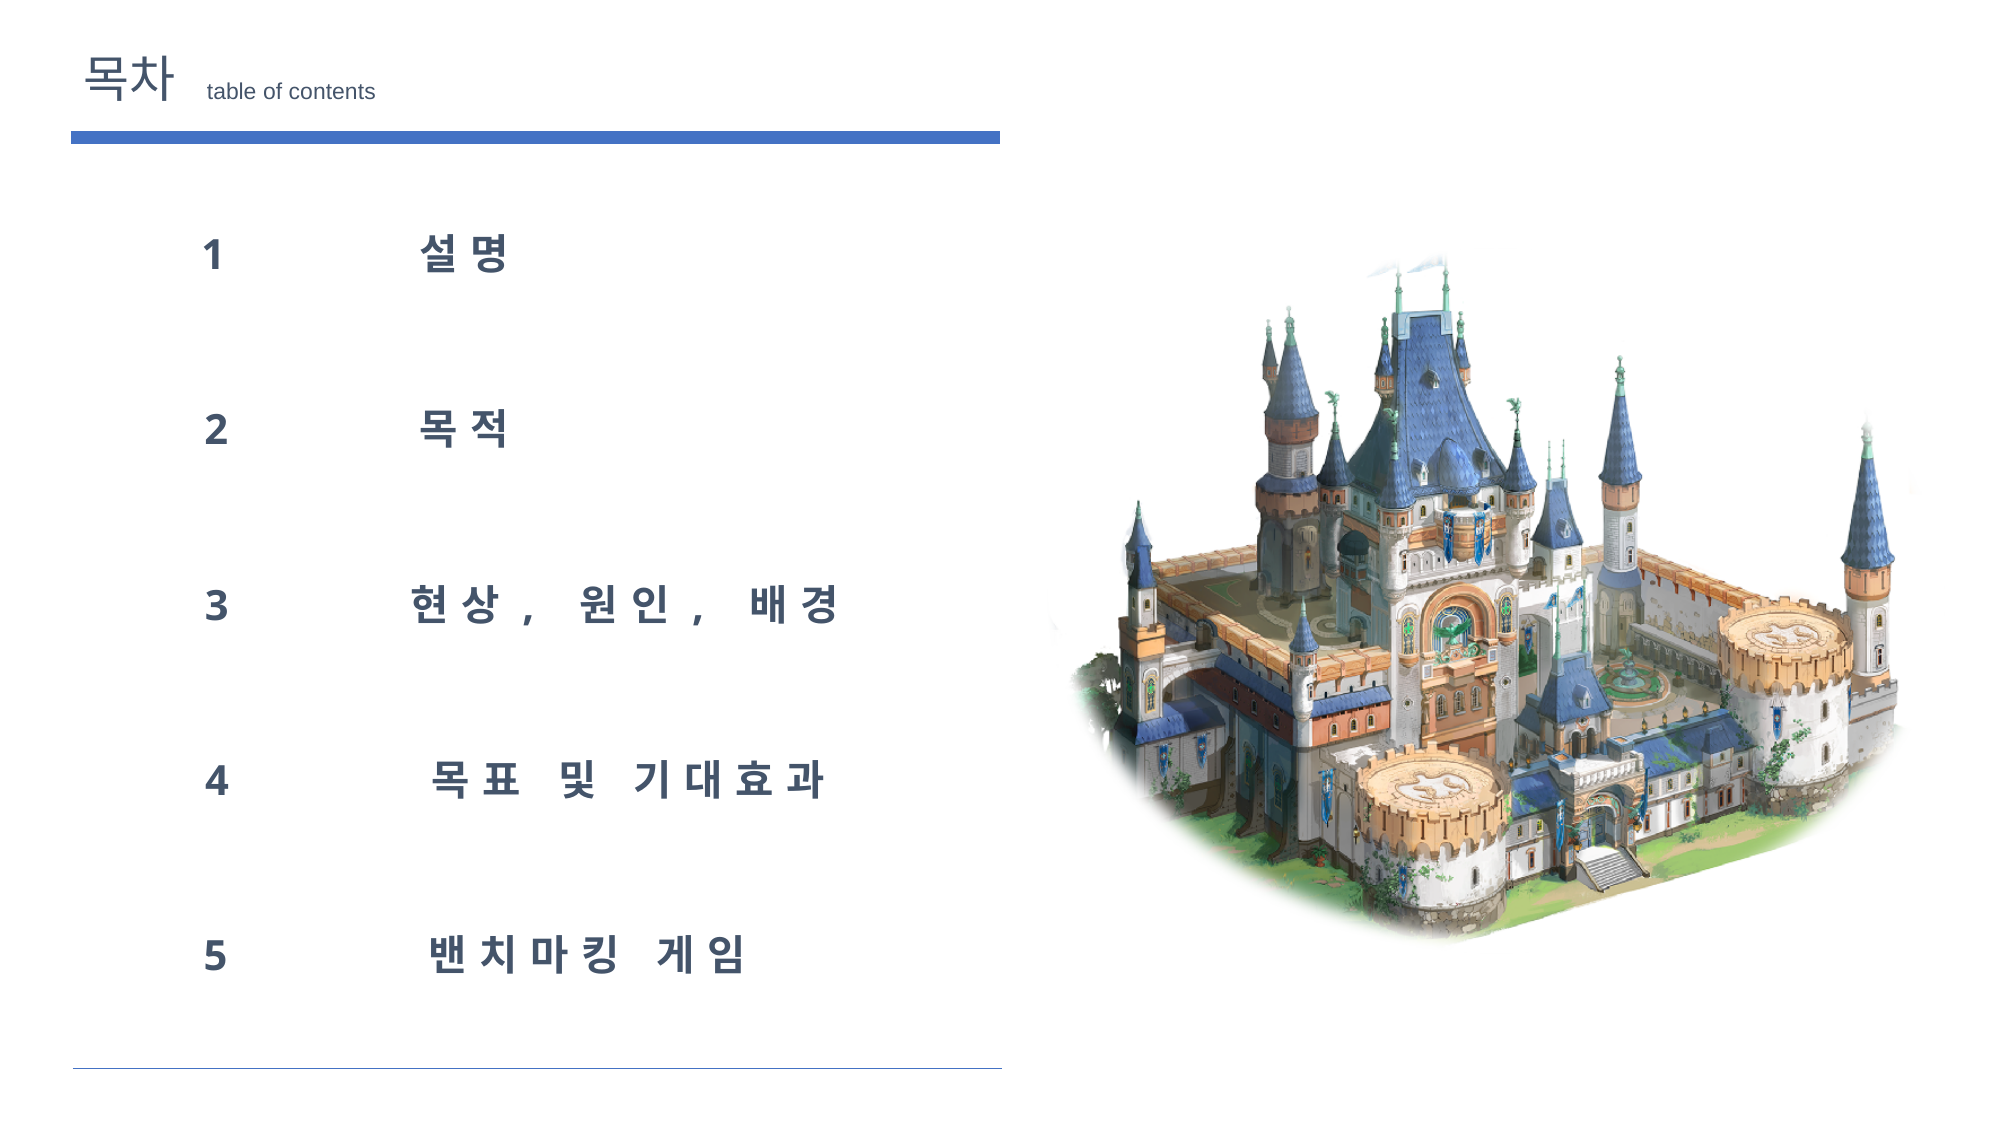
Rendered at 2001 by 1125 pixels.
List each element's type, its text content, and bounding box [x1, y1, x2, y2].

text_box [188, 395, 535, 462]
picture [1046, 247, 1947, 955]
text_box table of contents [192, 69, 391, 112]
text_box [188, 571, 856, 637]
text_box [188, 220, 535, 287]
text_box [188, 746, 863, 813]
text_box 목차 [68, 40, 191, 115]
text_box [188, 921, 781, 988]
